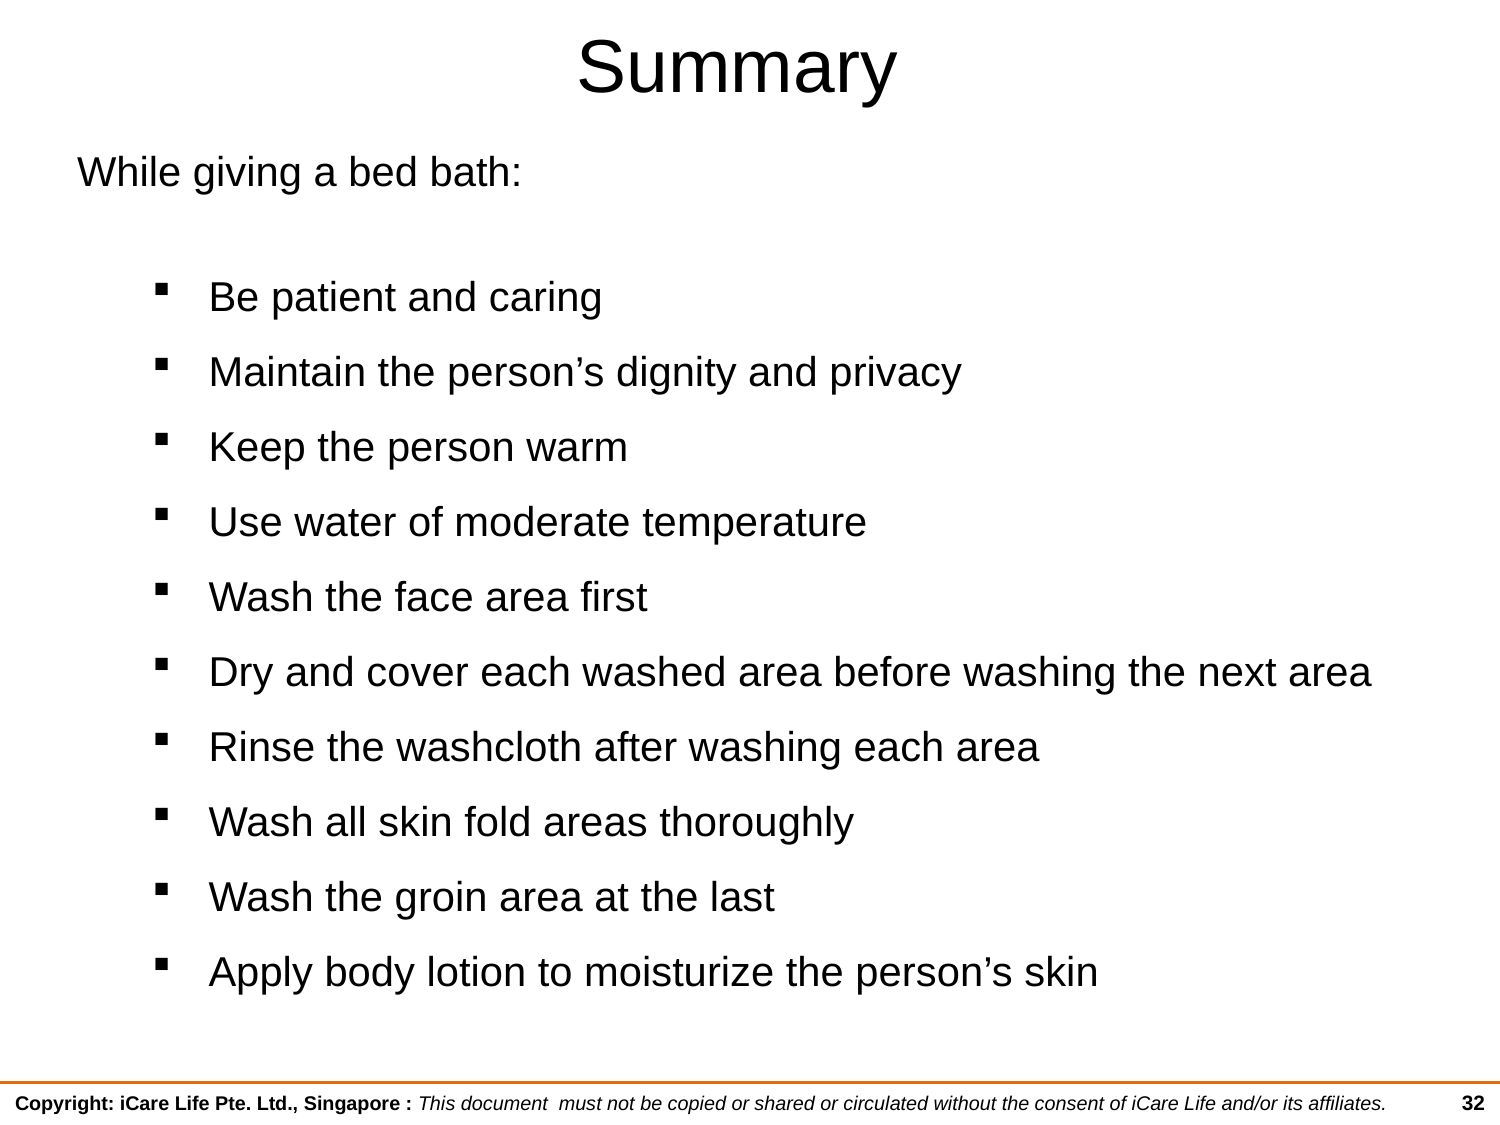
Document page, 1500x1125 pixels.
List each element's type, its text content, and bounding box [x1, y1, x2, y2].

text_box While giving a bed bath: Be patient and caring Maintain the person’s dignity and privacy Keep the person warm Use water of moderate temperature Wash the face area first Dry and cover each washed area before washing the next area Rinse the washcloth after washing each area Wash all skin fold areas thoroughly Wash the groin area at the last Apply body lotion to moisturize the person’s skin [62, 137, 1475, 1003]
text_box 32 [1447, 1082, 1500, 1122]
title Summary [62, 5, 1413, 119]
